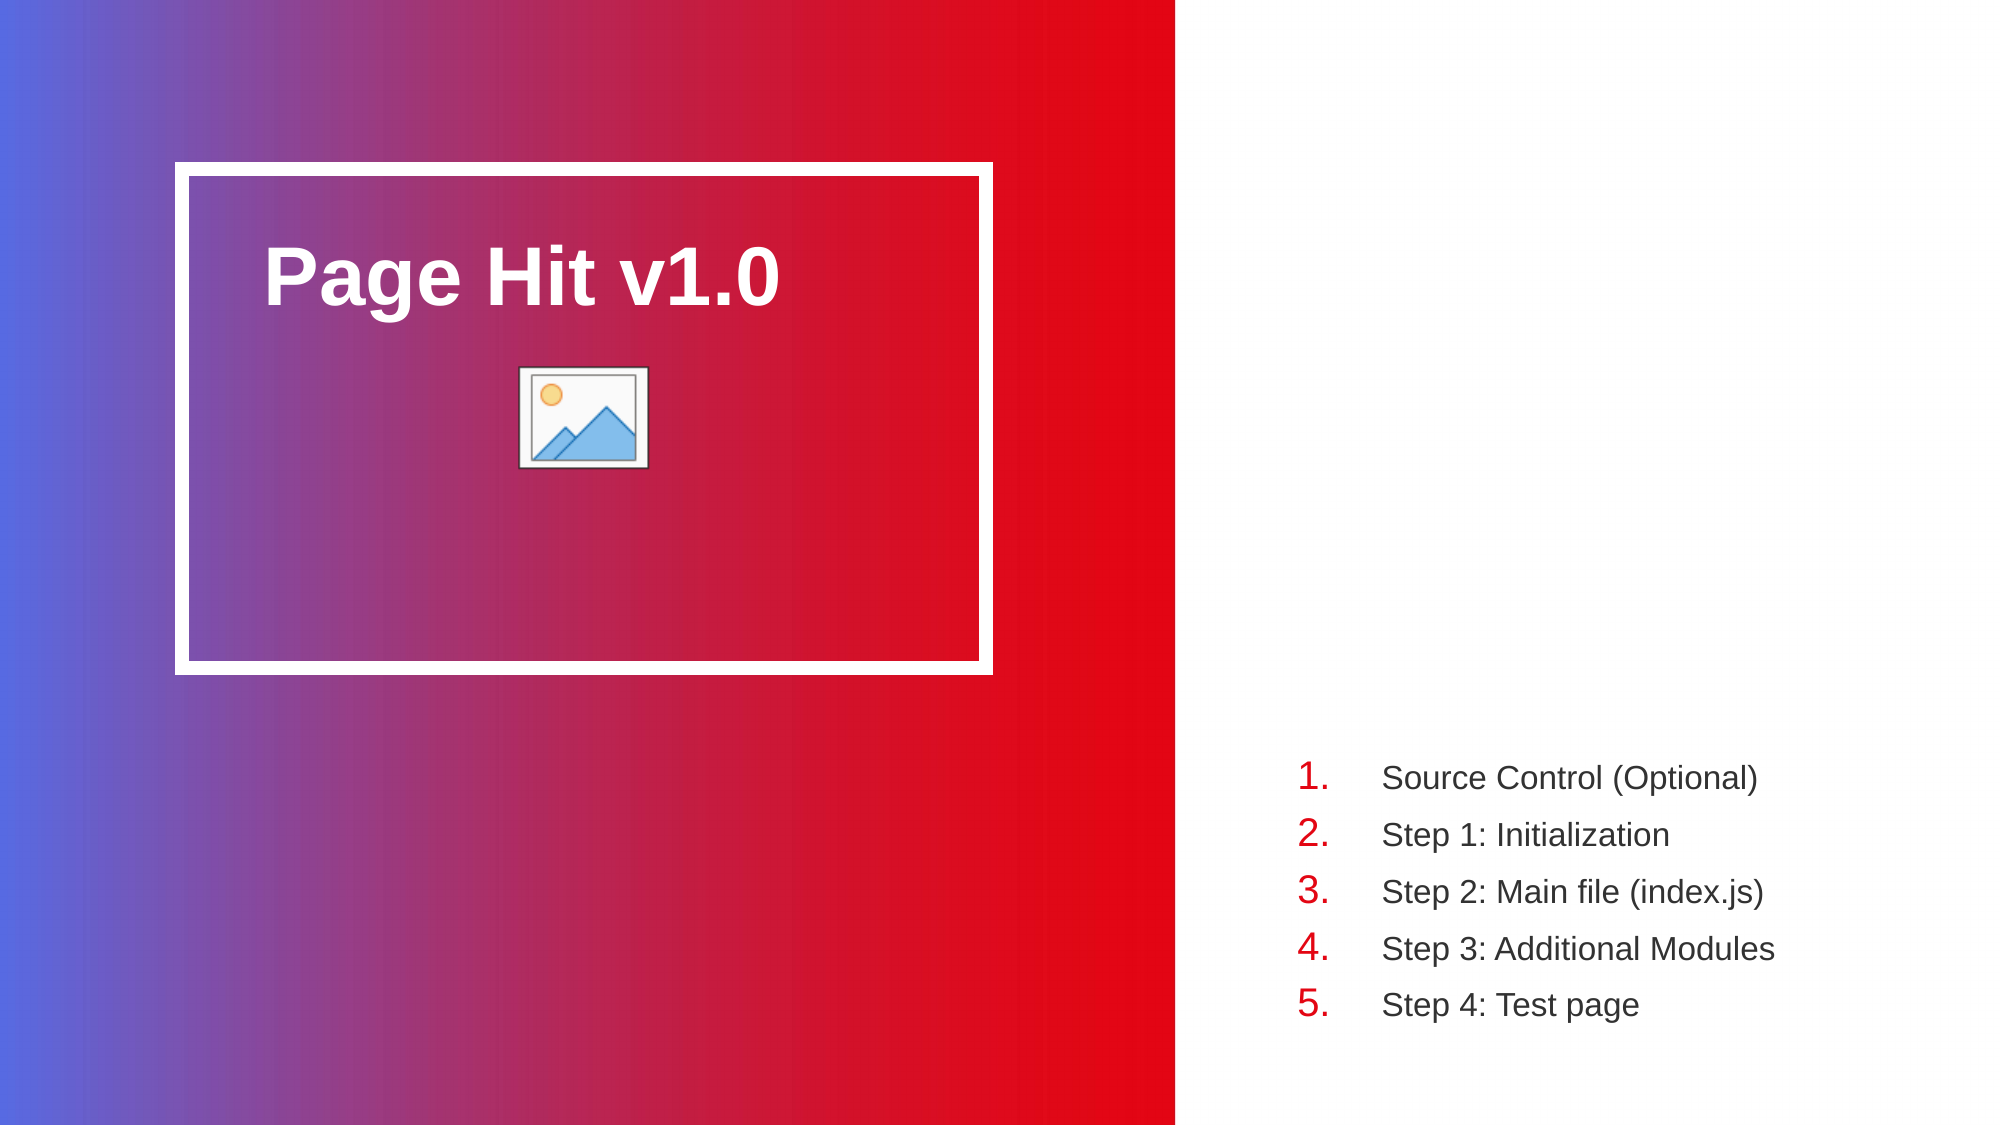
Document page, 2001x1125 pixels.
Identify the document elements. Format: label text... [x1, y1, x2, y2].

list Source Control (Optional) Step 1: Initialization Step 2: Main file (index.js) Step 3: Additional Modules Step 4: Test page [1282, 613, 1900, 1032]
picture [0, 0, 2001, 1125]
